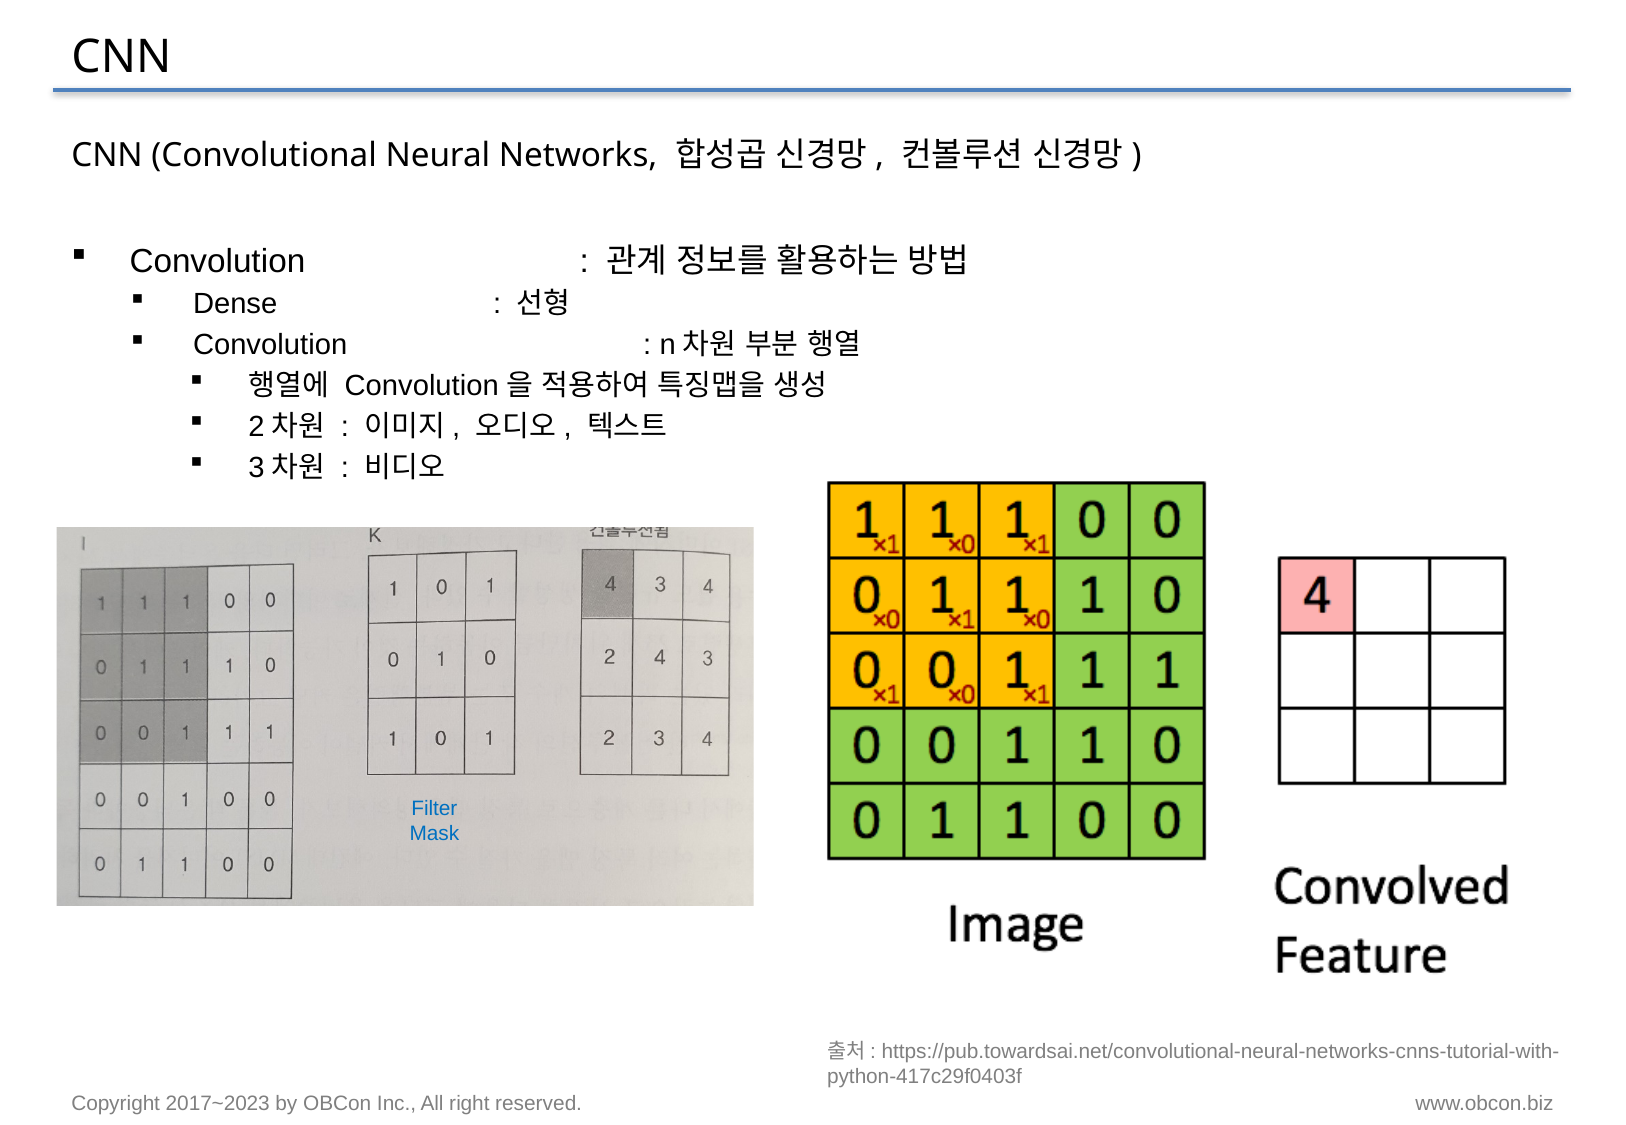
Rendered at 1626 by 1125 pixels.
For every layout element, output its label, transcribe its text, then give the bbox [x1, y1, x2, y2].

picture [56, 408, 1577, 1010]
title CNN [56, 19, 1569, 90]
text_box 출처: https://pub.towardsai.net/convolutional-neural-networks-cnns-tutorial-with-python-417c29f0403f [812, 1029, 1577, 1095]
text_box Convolution : 관계 정보를 활용하는 방법 Dense : 선형 Convolution : n차원 부분 행열 행열에 Convolution을 적용하여 특징맵을 생성 2차원 : 이미지, 오디오, 텍스트 3차원 : 비디오 [56, 231, 1144, 526]
list CNN (Convolutional Neural Networks, 합성곱 신경망, 컨볼루션 신경망) [56, 125, 1569, 181]
